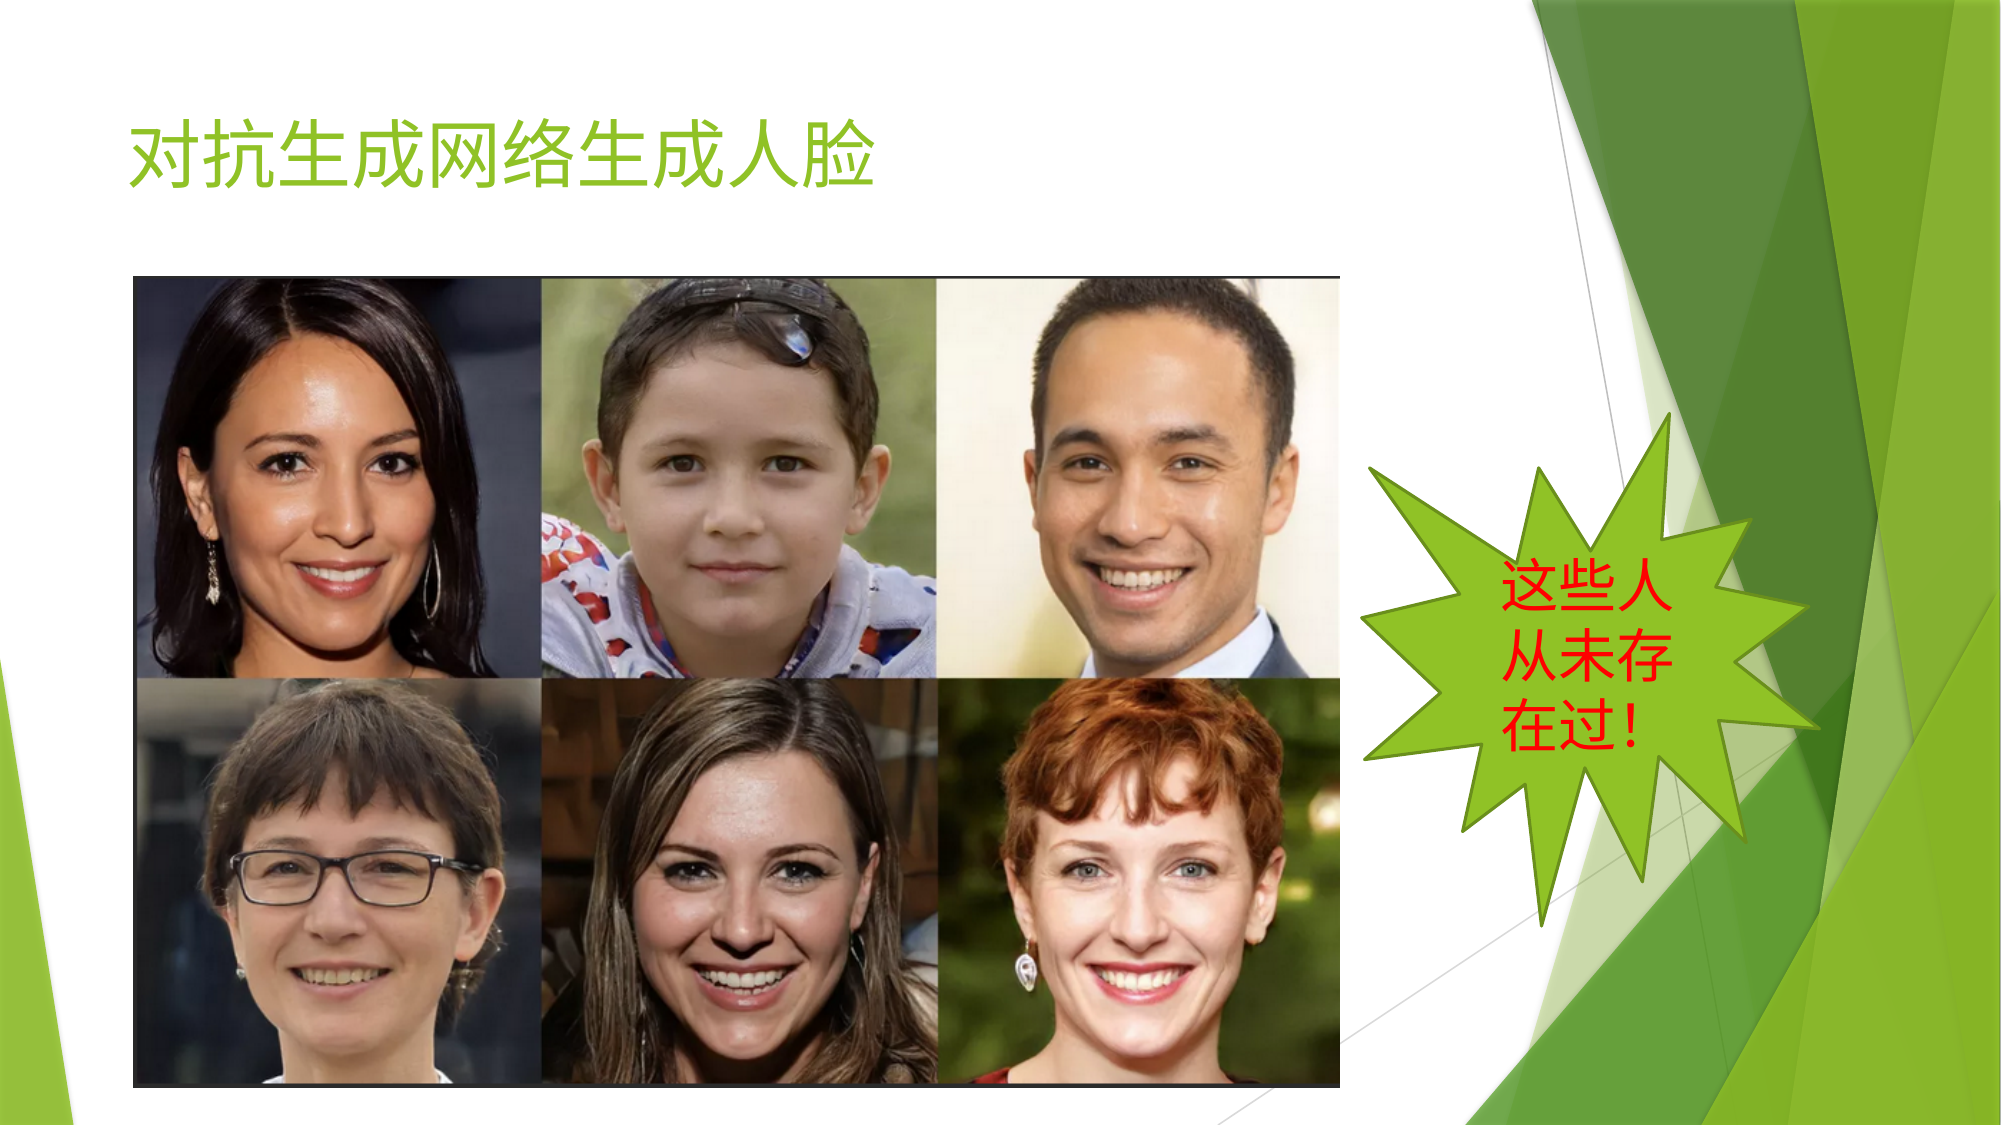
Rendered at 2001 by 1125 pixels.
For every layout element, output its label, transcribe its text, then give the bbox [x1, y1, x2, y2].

picture [132, 276, 1341, 1089]
text_box 这些人从未存在过！ [1360, 411, 1821, 928]
title 对抗生成网络生成人脸 [111, 99, 1522, 317]
